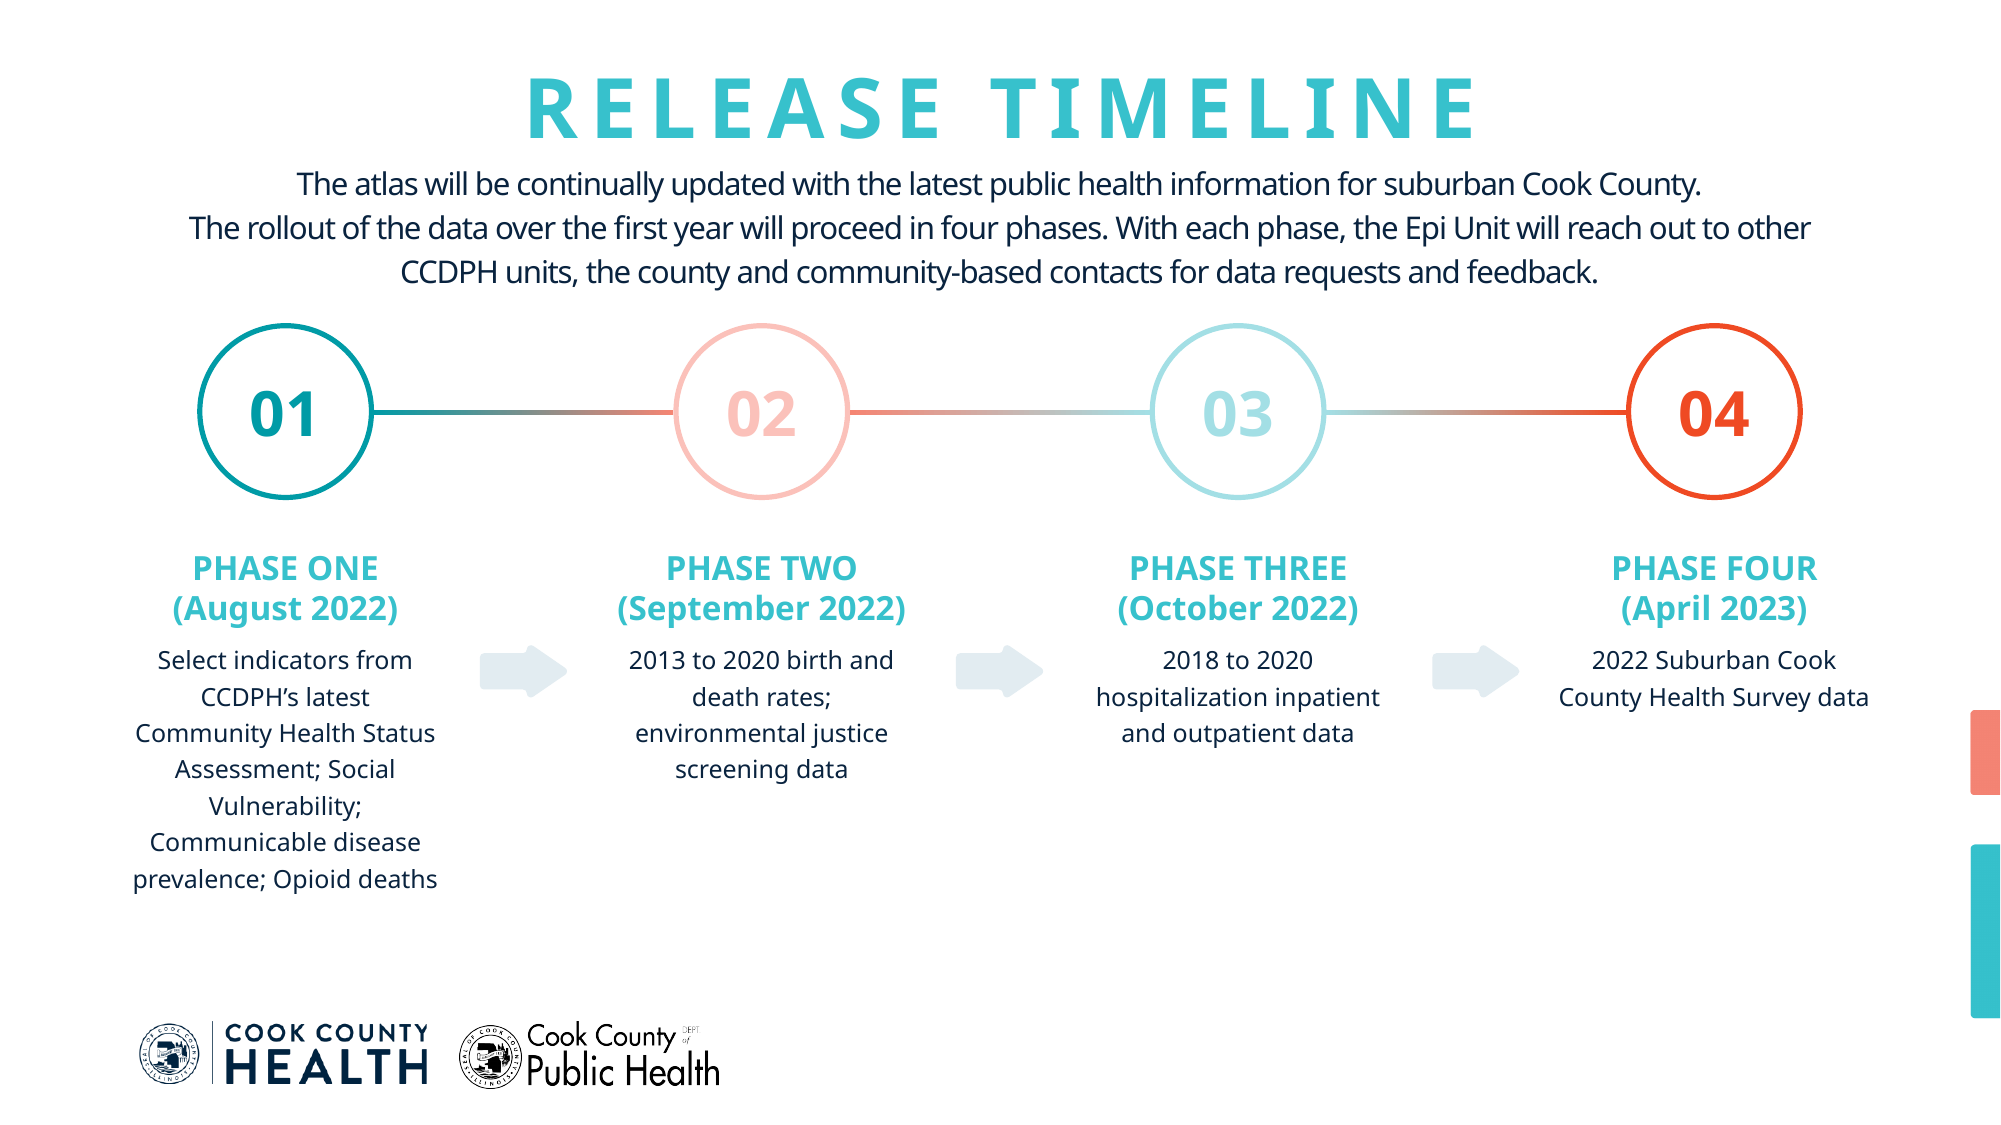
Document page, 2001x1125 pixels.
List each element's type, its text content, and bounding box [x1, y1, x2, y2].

text_box 01 [235, 366, 337, 457]
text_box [1325, 323, 1879, 714]
text_box Select indicators from CCDPH’s latest Community Health Status Assessment; Social Vulnerability; Communicable disease prevalence; Opioid deaths [121, 634, 450, 897]
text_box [373, 322, 850, 752]
text_box health atlas FIRST YEAR DATA RELEASE TIMELINE [0, 0, 2000, 163]
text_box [850, 322, 1402, 752]
text_box PHASE ONE (August 2022) [157, 539, 373, 635]
picture [1777, 648, 2001, 1079]
text_box The atlas will be continually updated with the latest public health information for suburban Cook County. The rollout of the data over the first year will proceed in four phases. With each phase, the Epi Unit will reach out to other CCDPH units, the county and community-based contacts for data requests and feedback. [125, 150, 1875, 297]
text_box [197, 323, 373, 501]
